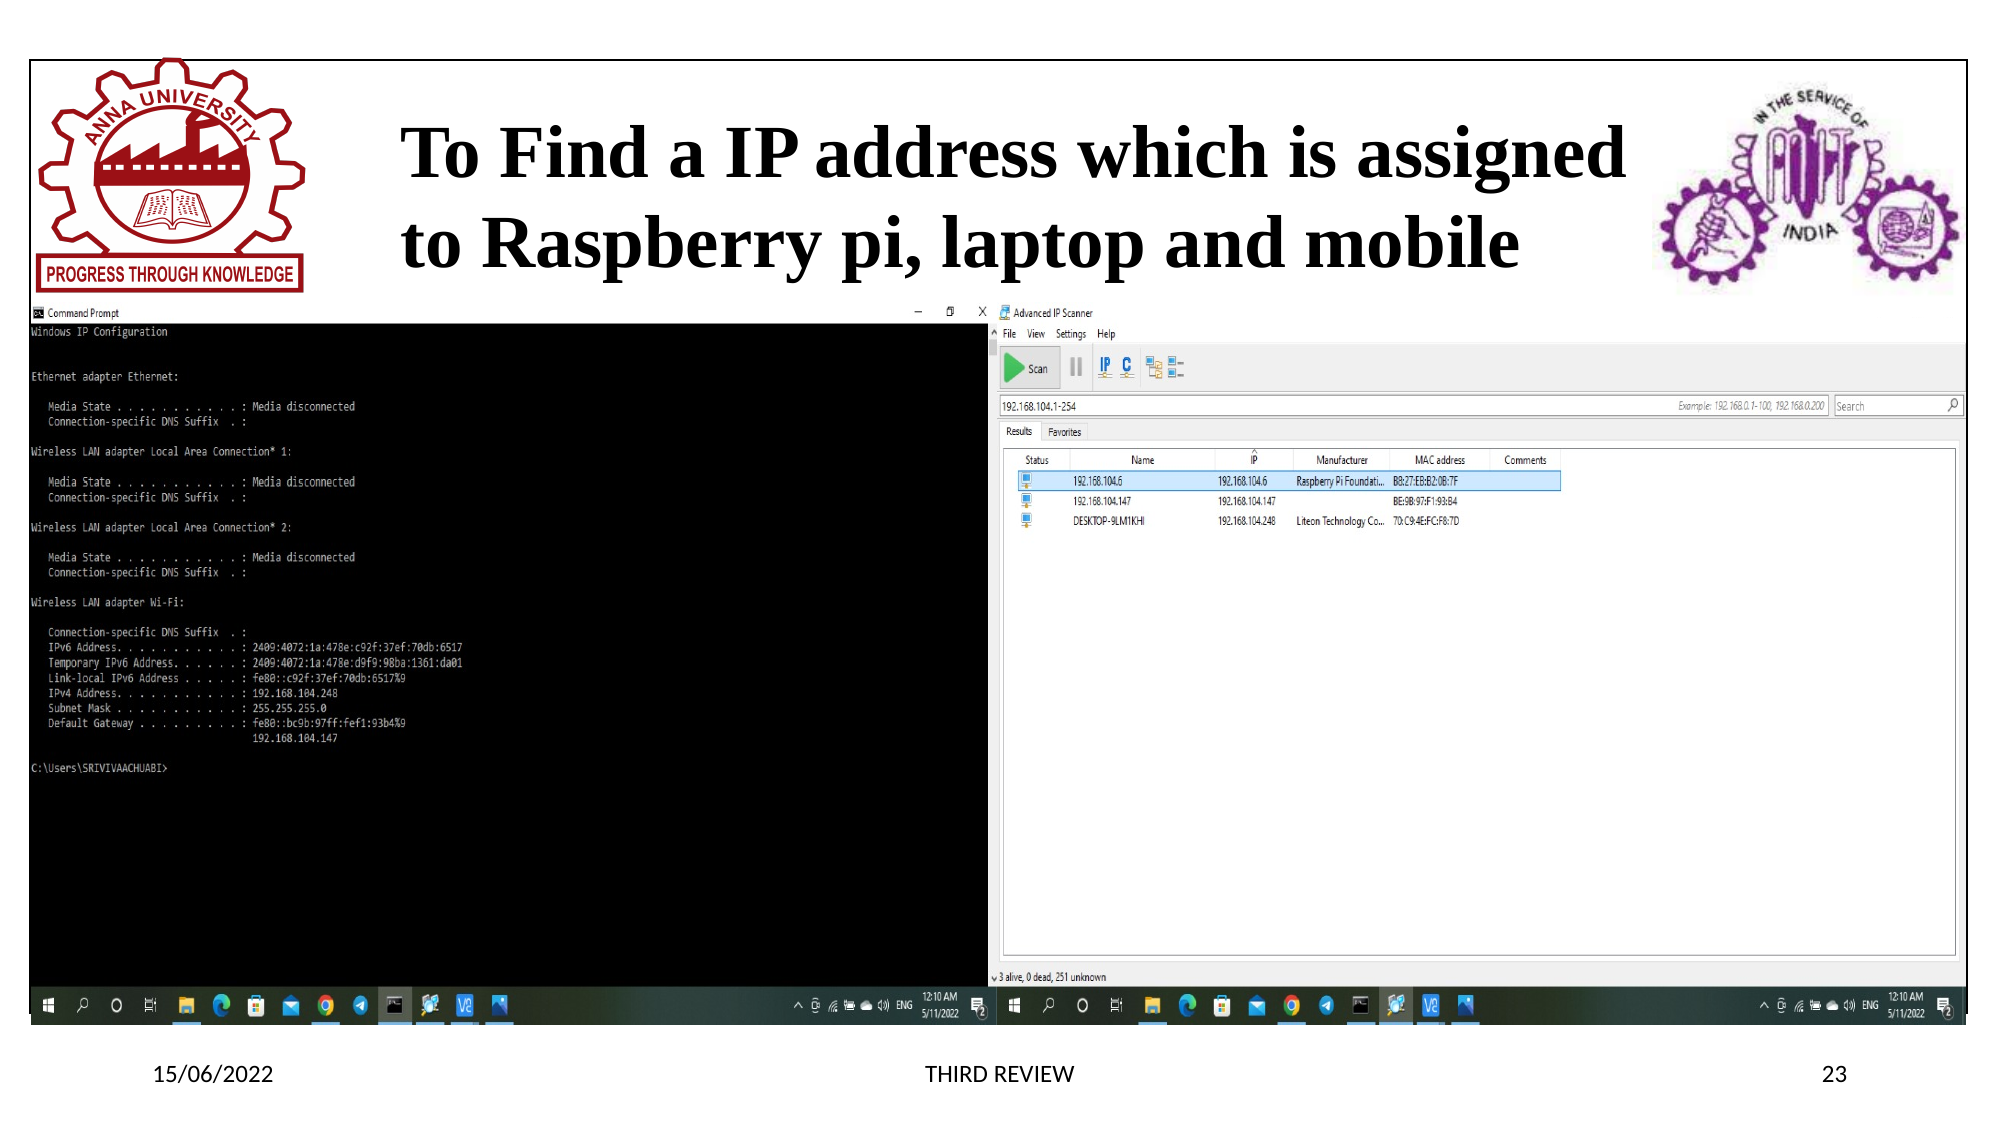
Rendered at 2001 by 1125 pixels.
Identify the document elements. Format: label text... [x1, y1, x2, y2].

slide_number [137, 1042, 588, 1103]
text_box To Find a IP address which is assigned to Raspberry pi, laptop and mobile [385, 94, 1652, 290]
slide_number 23 [1412, 1042, 1863, 1103]
picture [31, 69, 1966, 1025]
footer THIRD REVIEW [662, 1042, 1338, 1103]
picture [34, 56, 307, 294]
